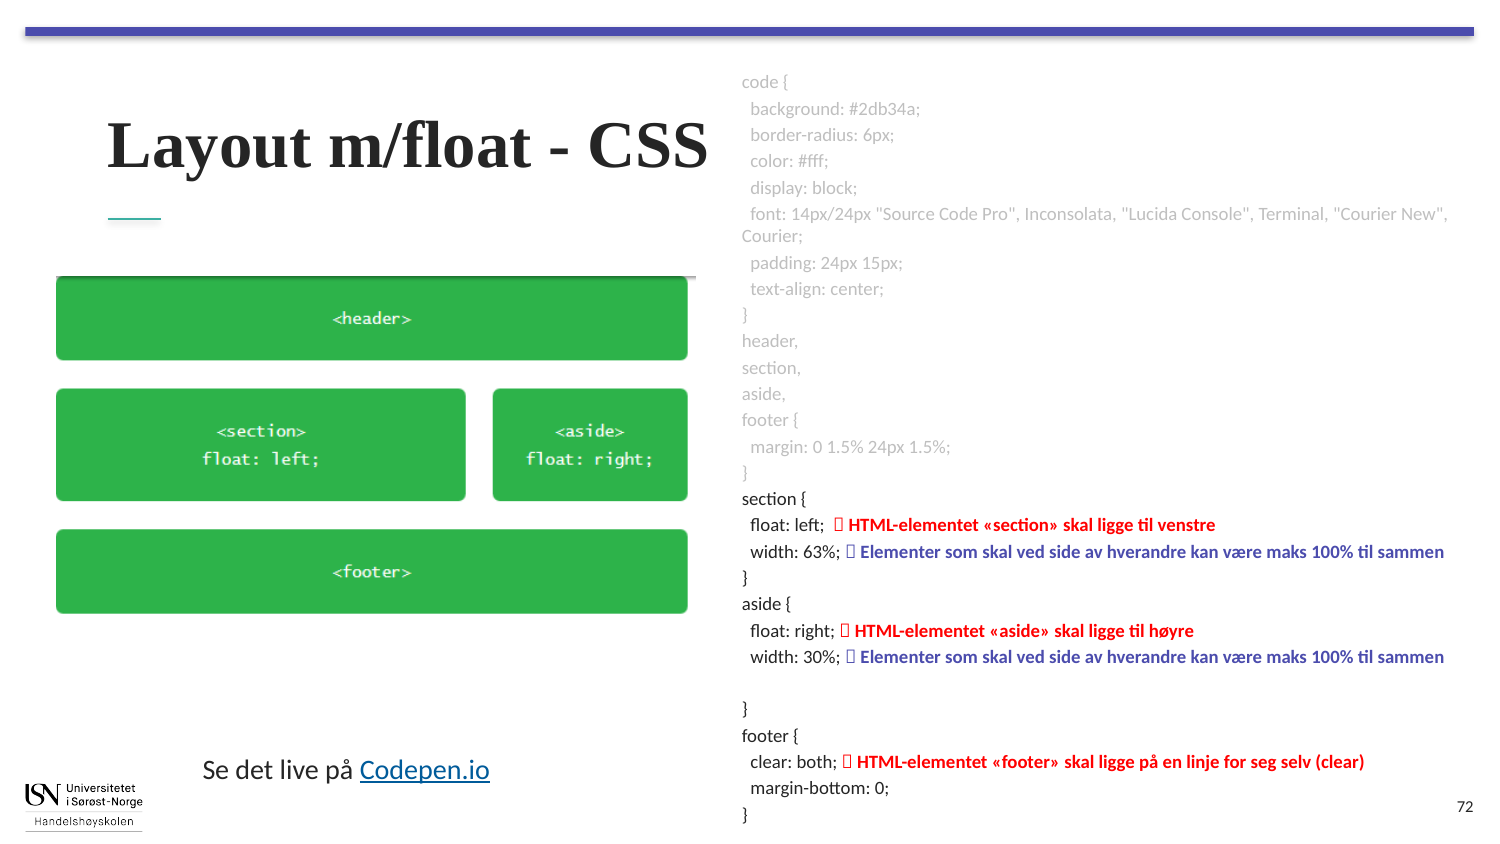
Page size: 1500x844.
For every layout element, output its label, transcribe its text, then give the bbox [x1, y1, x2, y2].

title Layout m/float - CSS [107, 70, 726, 211]
picture [12, 770, 158, 844]
list code { background: #2db34a; border-radius: 6px; color: #fff; display: block; font: 14px/24px "Source Code Pro", Inconsolata, "Lucida Console", Terminal, "Courier New", Courier; padding: 24px 15px; text-align: center; } header, section, aside, footer { margin: 0 1.5% 24px 1.5%; } section { float: left;  HTML-elementet «section» skal ligge til venstre width: 63%;  Elementer som skal ved side av hverandre kan være maks 100% til sammen } aside { float: right;  HTML-elementet «aside» skal ligge til høyre width: 30%;  Elementer som skal ved side av hverandre kan være maks 100% til sammen } footer { clear: both;  HTML-elementet «footer» skal ligge på en linje for seg selv (clear) margin-bottom: 0; } [726, 70, 1474, 826]
slide_number 72 [1123, 793, 1474, 820]
picture [56, 275, 696, 623]
text_box Se det live på Codepen.io [187, 743, 647, 793]
